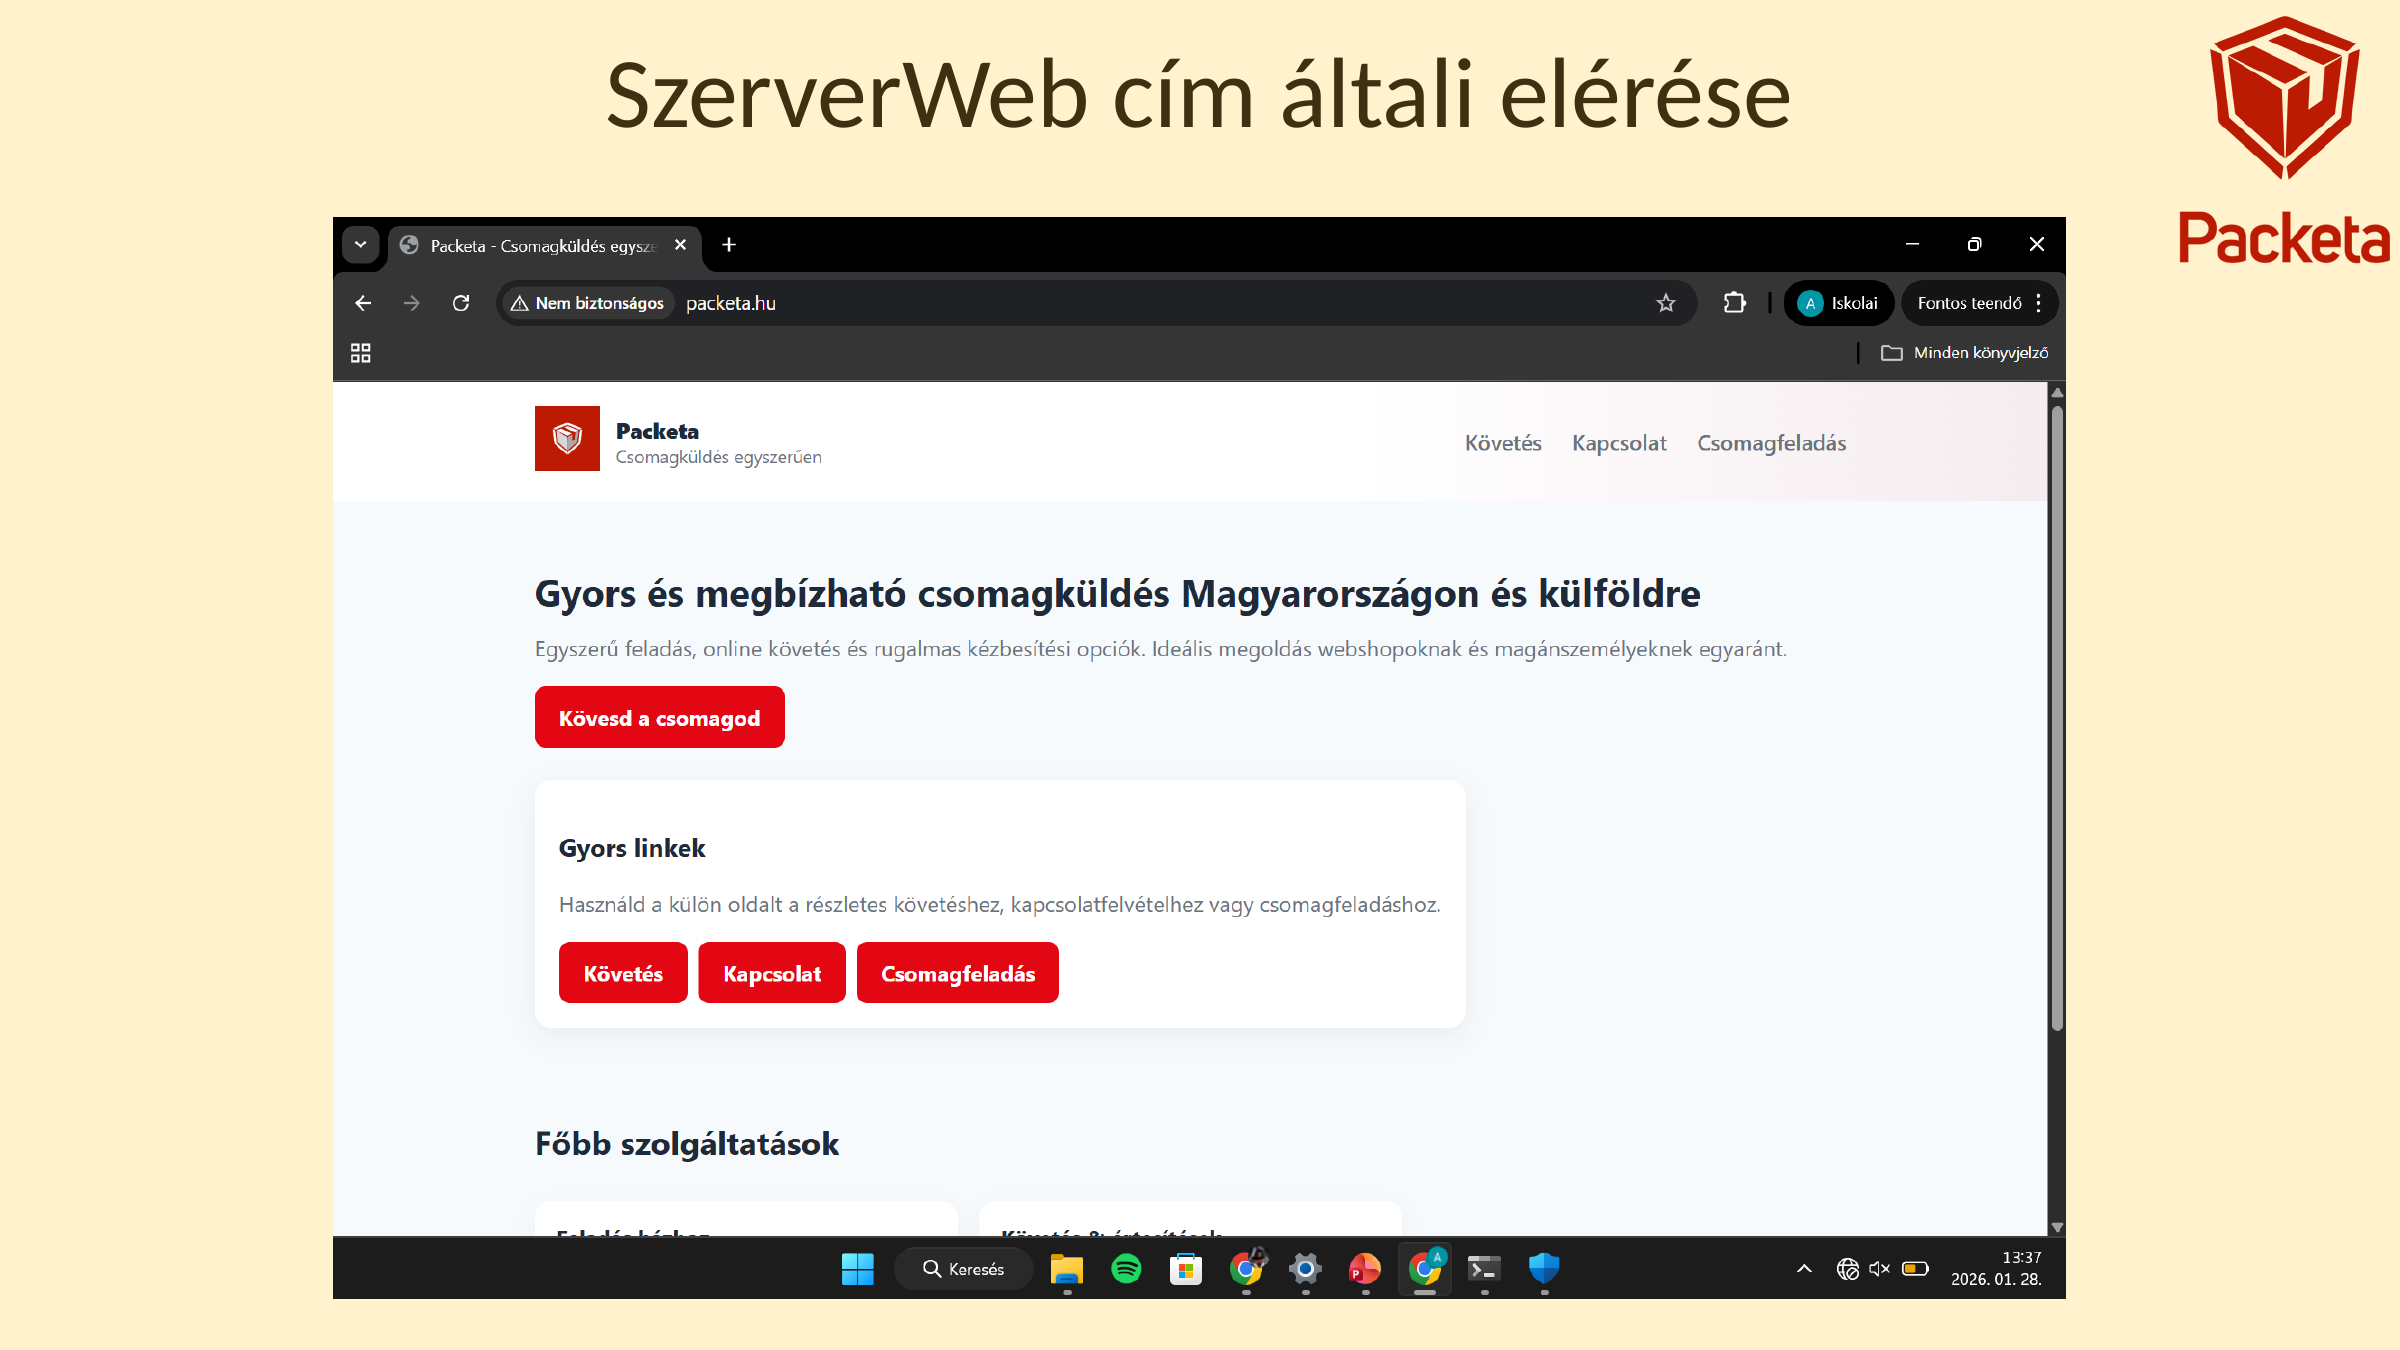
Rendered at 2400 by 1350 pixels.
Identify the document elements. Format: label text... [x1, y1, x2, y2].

picture [2164, 16, 2400, 268]
picture [333, 217, 2067, 1300]
text_box SzerverWeb cím általi elérése [651, 90, 1749, 149]
